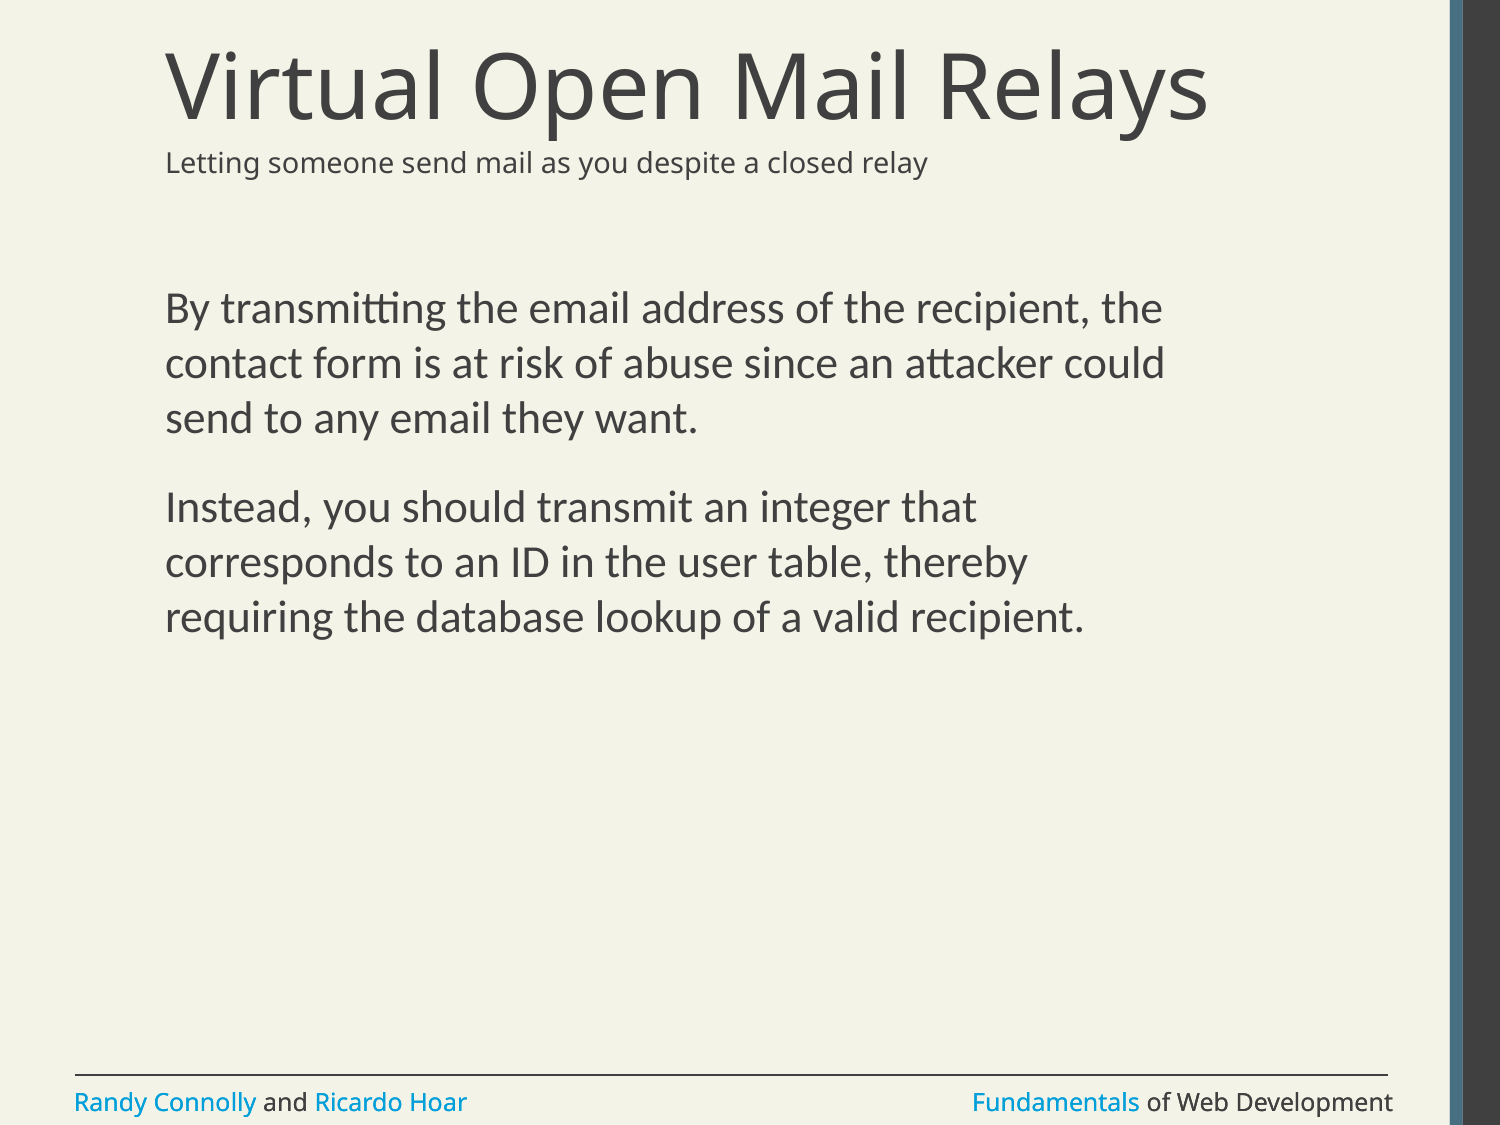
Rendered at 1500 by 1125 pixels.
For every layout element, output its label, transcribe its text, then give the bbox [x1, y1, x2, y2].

list By transmitting the email address of the recipient, the contact form is at risk of abuse since an attacker could send to any email they want. Instead, you should transmit an integer that corresponds to an ID in the user table, thereby requiring the database lookup of a valid recipient. [150, 270, 1200, 1013]
list Letting someone send mail as you despite a closed relay [150, 137, 1200, 188]
title Virtual Open Mail Relays [150, 20, 1425, 188]
